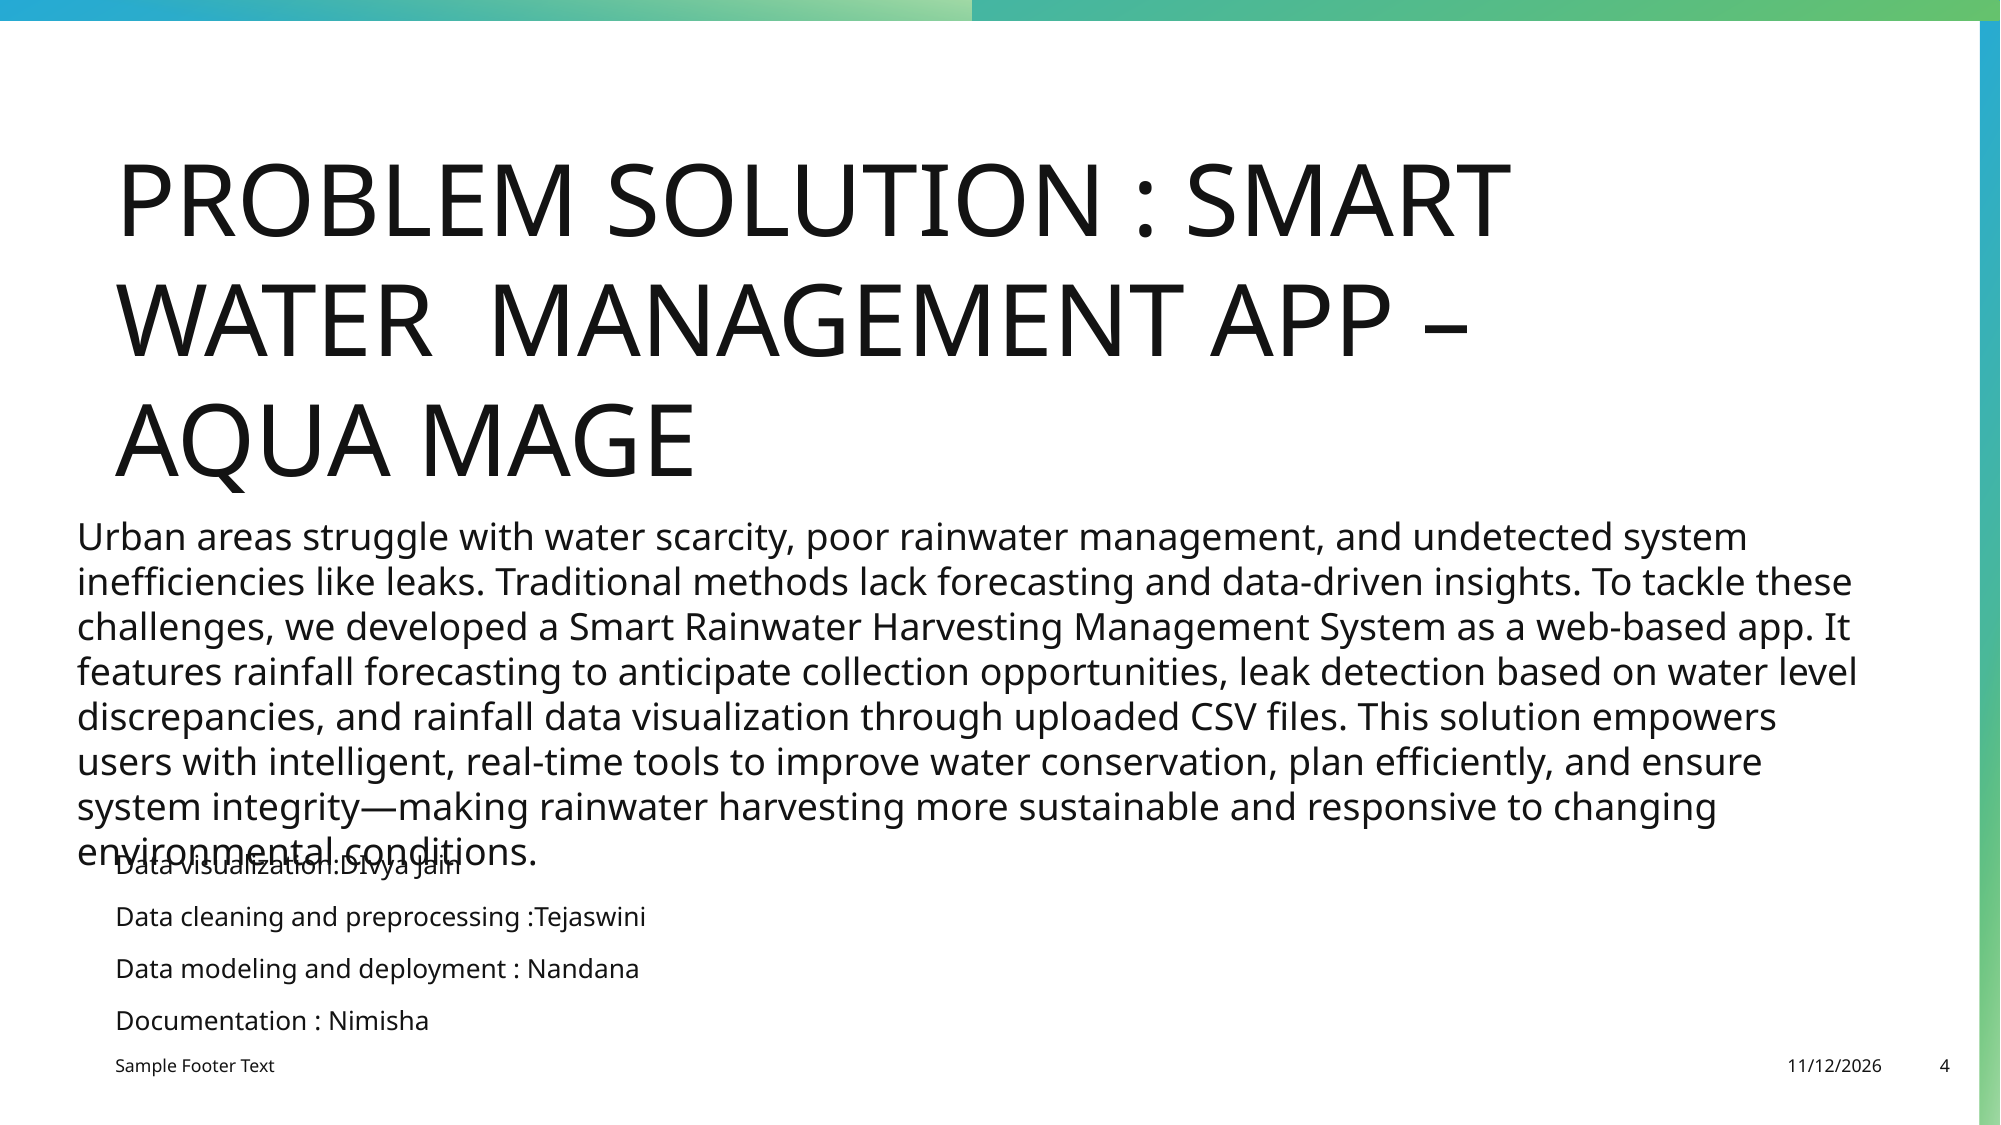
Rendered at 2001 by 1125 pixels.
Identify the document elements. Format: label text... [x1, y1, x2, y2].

title PROBLEM SOLUTION : SMART WATER MANAGEMENT APP – AQUA MAGE [100, 27, 1629, 504]
footer Sample Footer Text [100, 1036, 773, 1097]
text_box Urban areas struggle with water scarcity, poor rainwater management, and undetected system inefficiencies like leaks. Traditional methods lack forecasting and data-driven insights. To tackle these challenges, we developed a Smart Rainwater Harvesting Management System as a web-based app. It features rainfall forecasting to anticipate collection opportunities, leak detection based on water level discrepancies, and rainfall data visualization through uploaded CSV files. This solution empowers users with intelligent, real-time tools to improve water conservation, plan efficiently, and ensure system integrity—making rainwater harvesting more sustainable and responsive to changing environmental conditions. [61, 505, 1889, 881]
slide_number 4 [1883, 1036, 1965, 1097]
subtitle Data visualization:DIvya Jain Data cleaning and preprocessing :Tejaswini Data modeling and deployment : Nandana Documentation : Nimisha [100, 881, 992, 1045]
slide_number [1383, 1036, 1883, 1097]
